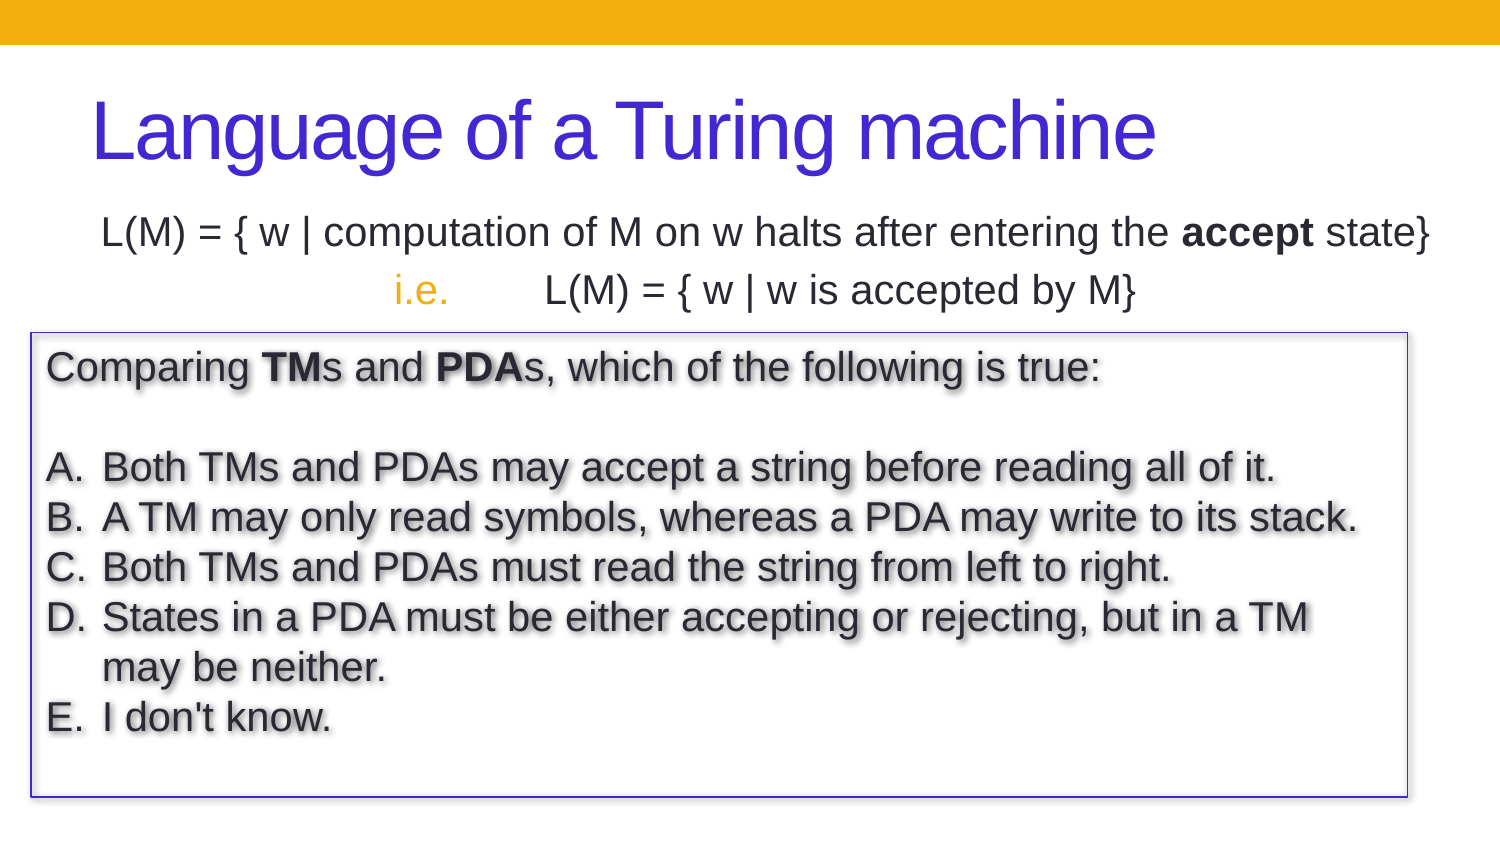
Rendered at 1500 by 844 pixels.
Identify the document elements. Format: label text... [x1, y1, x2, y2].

title Language of a Turing machine [75, 65, 1425, 188]
list L(M) = { w | computation of M on w halts after entering the accept state} i.e. L(M) = { w | w is accepted by M} [75, 196, 1456, 347]
text_box Comparing TMs and PDAs, which of the following is true: Both TMs and PDAs may accept a string before reading all of it. A TM may only read symbols, whereas a PDA may write to its stack. Both TMs and PDAs must read the string from left to right. States in a PDA must be either accepting or rejecting, but in a TM may be neither. I don't know. [30, 332, 1408, 798]
